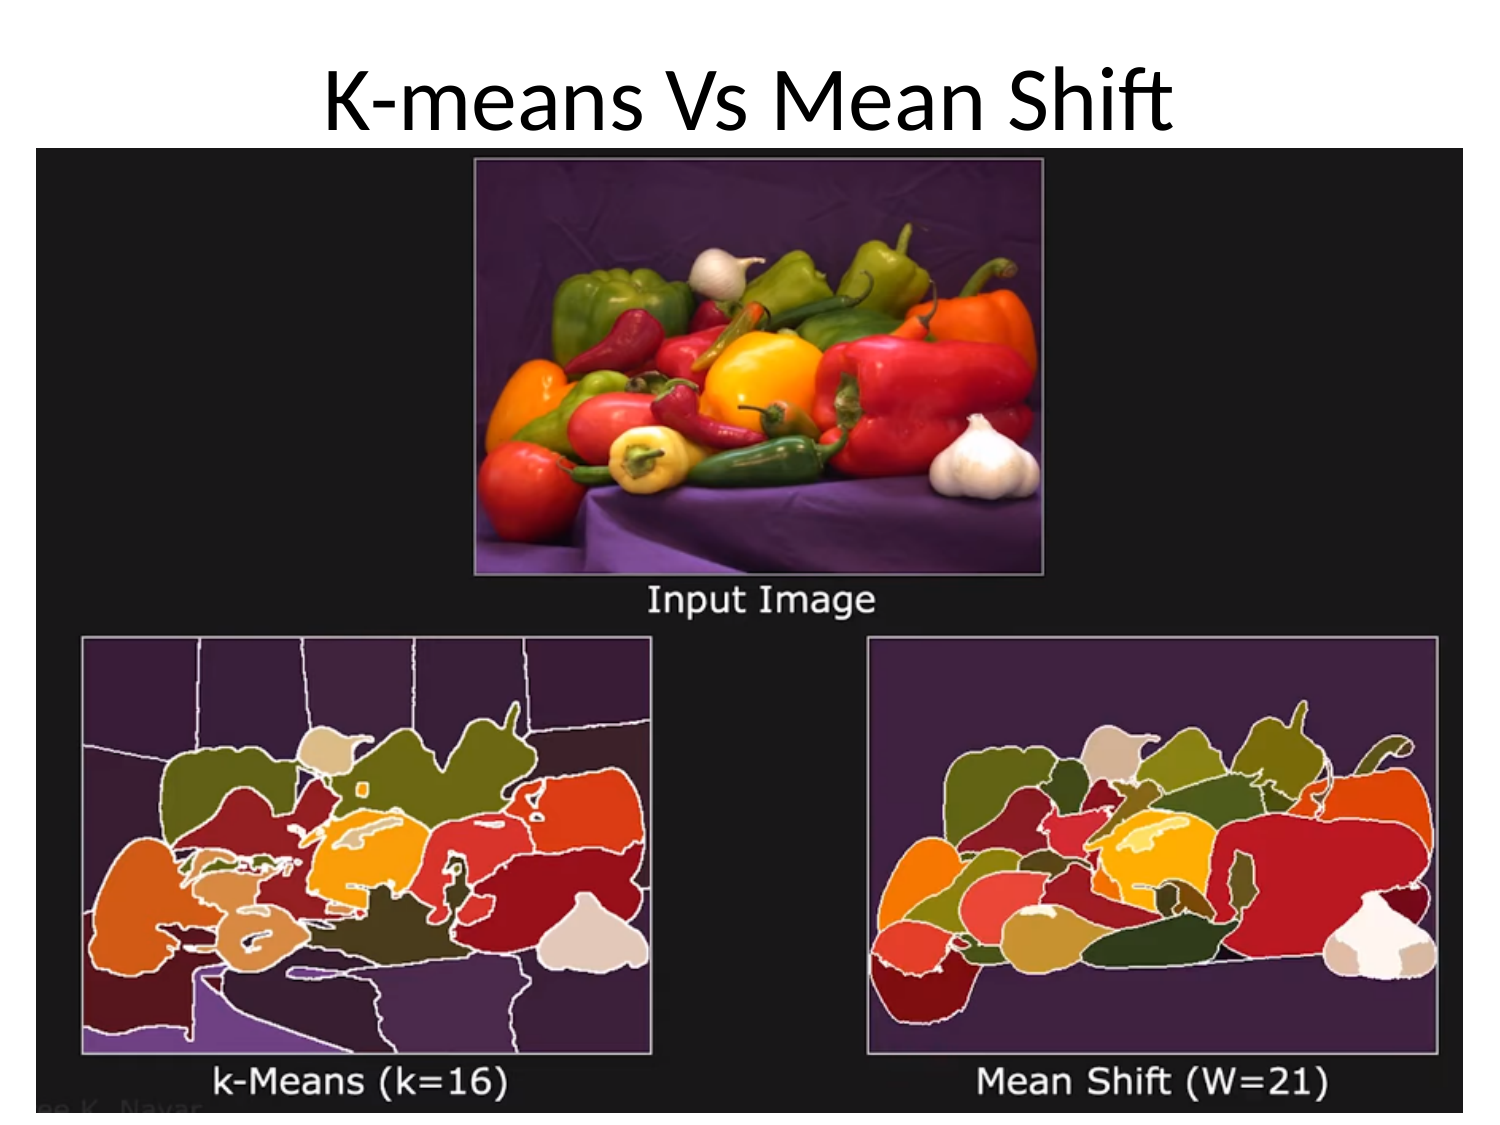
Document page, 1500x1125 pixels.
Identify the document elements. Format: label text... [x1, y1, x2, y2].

picture [36, 148, 1463, 1113]
title K-means Vs Mean Shift [75, 0, 1425, 146]
